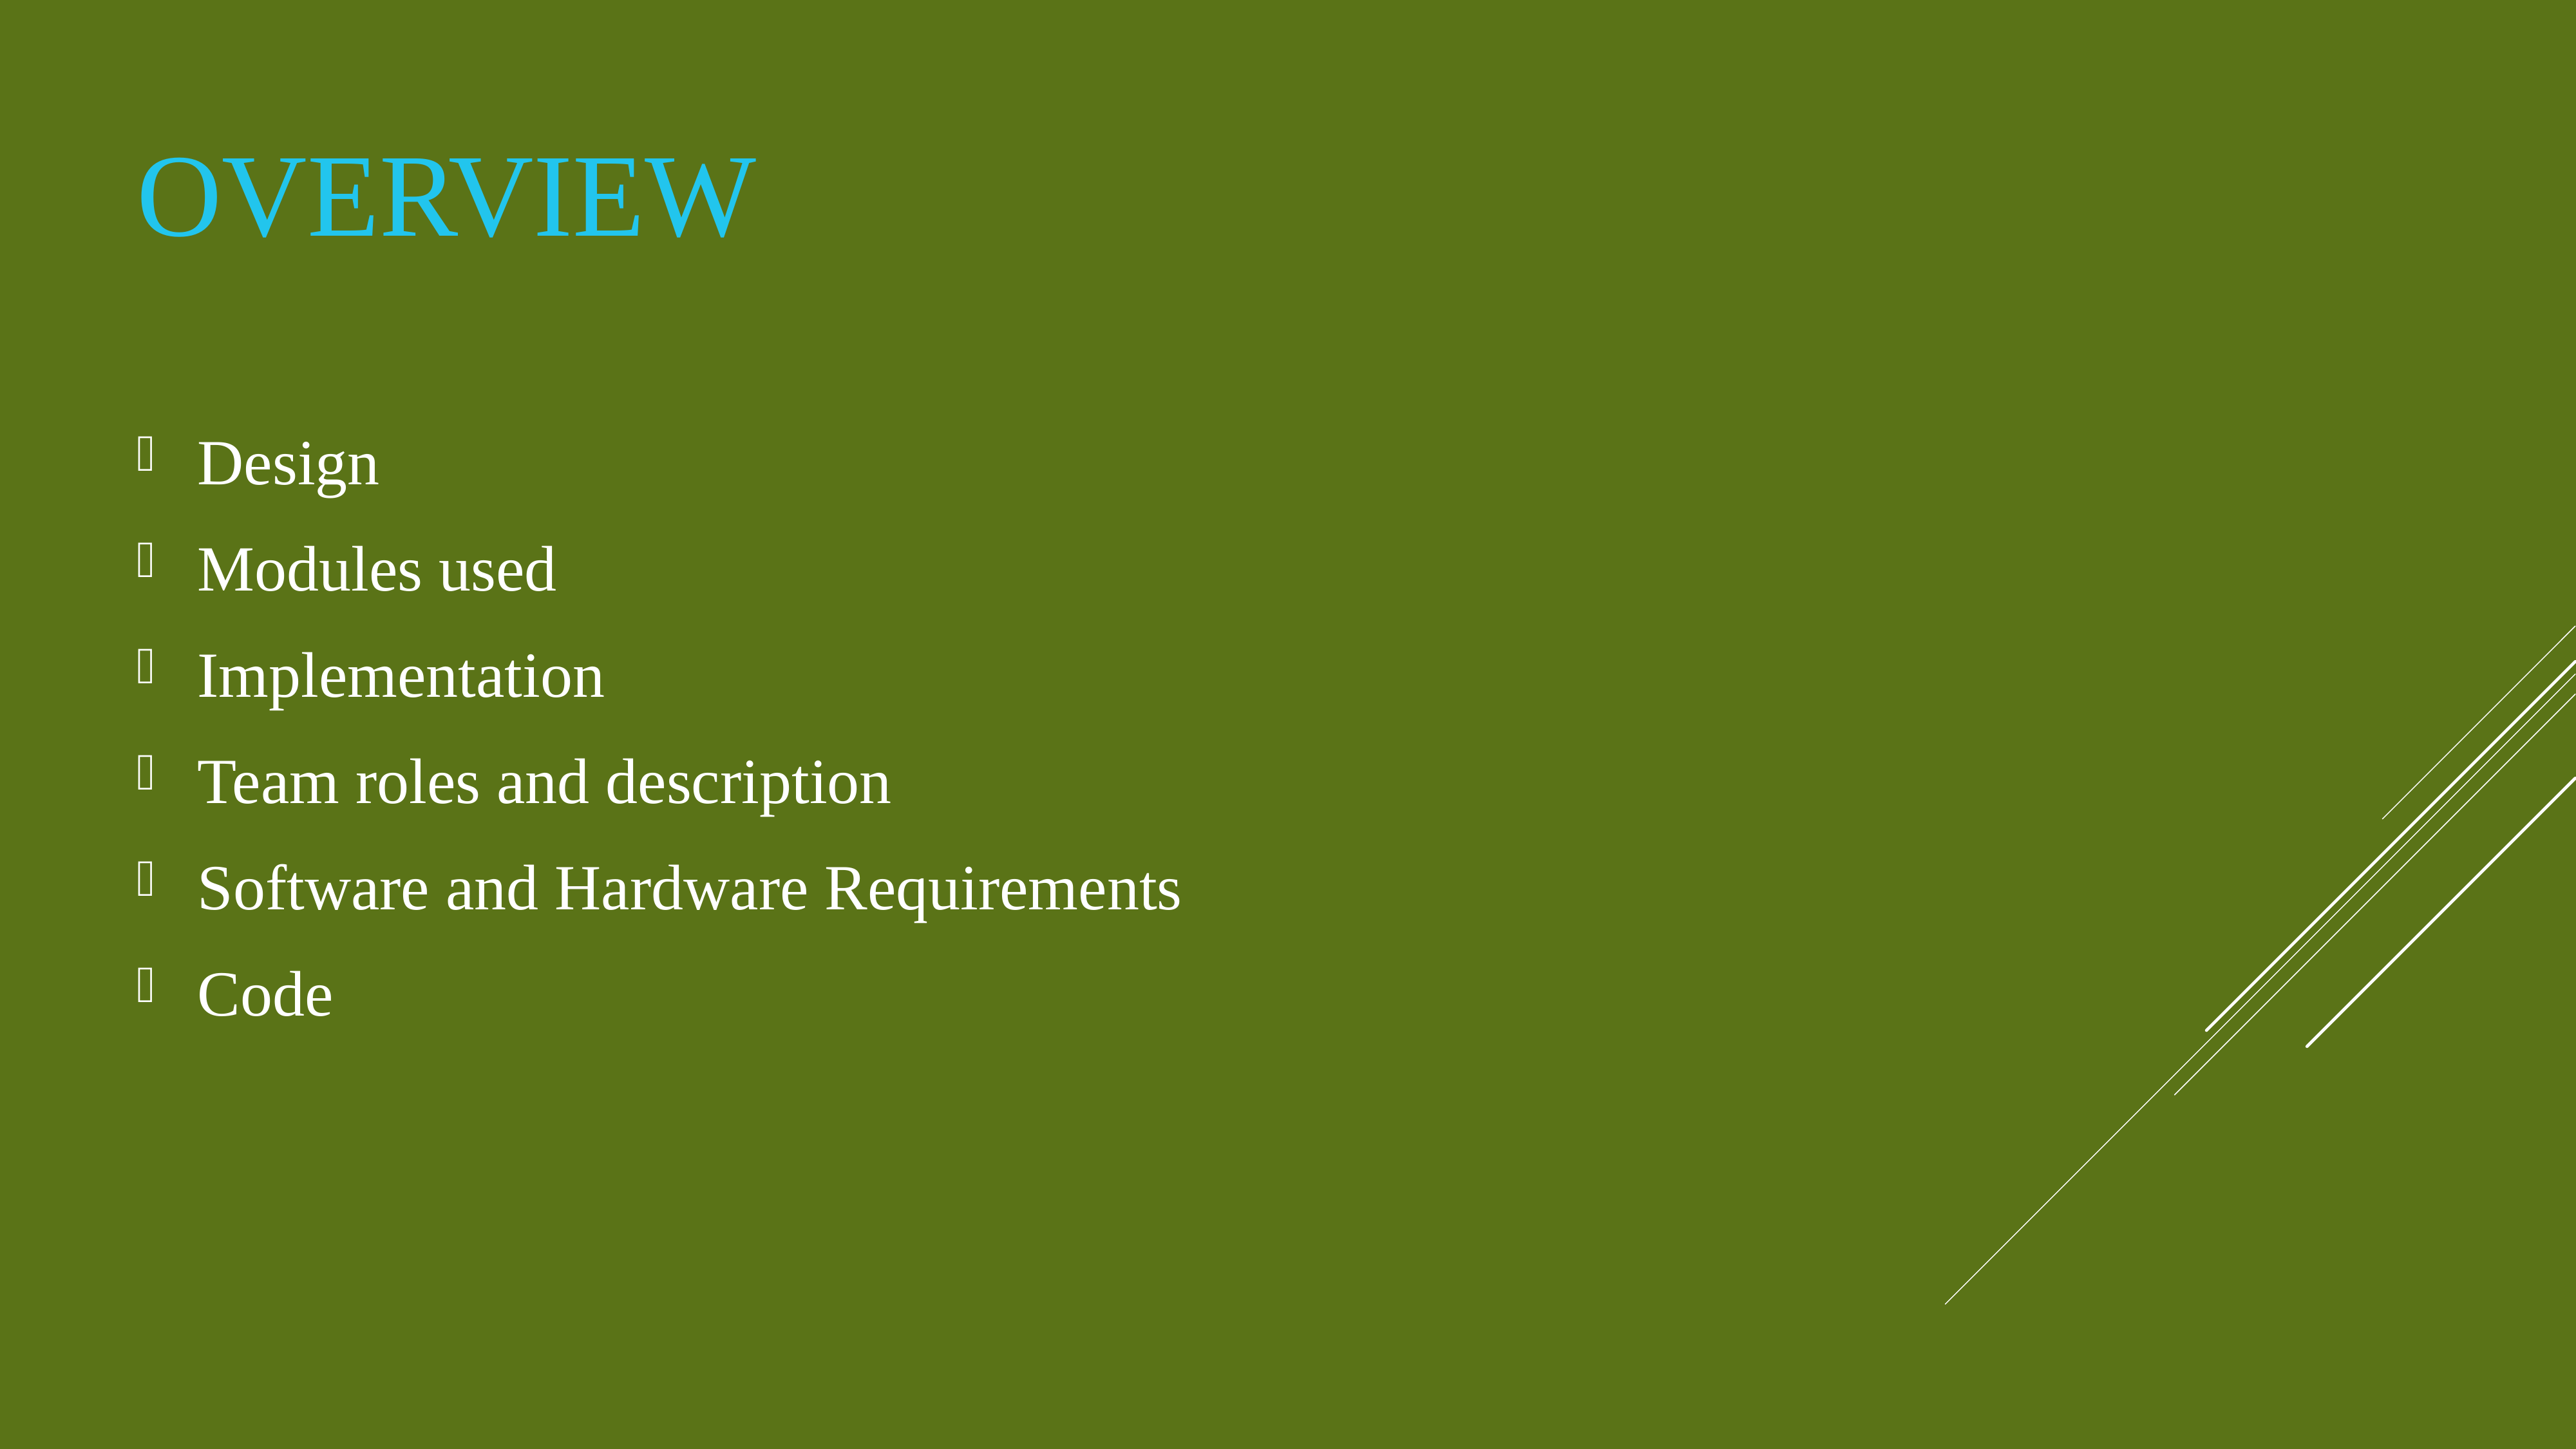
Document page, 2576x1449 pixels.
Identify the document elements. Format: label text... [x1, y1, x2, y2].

title OVERVIEW [127, 30, 1931, 337]
list Design Modules used Implementation Team roles and description Software and Hardware Requirements Code [127, 337, 2449, 1112]
